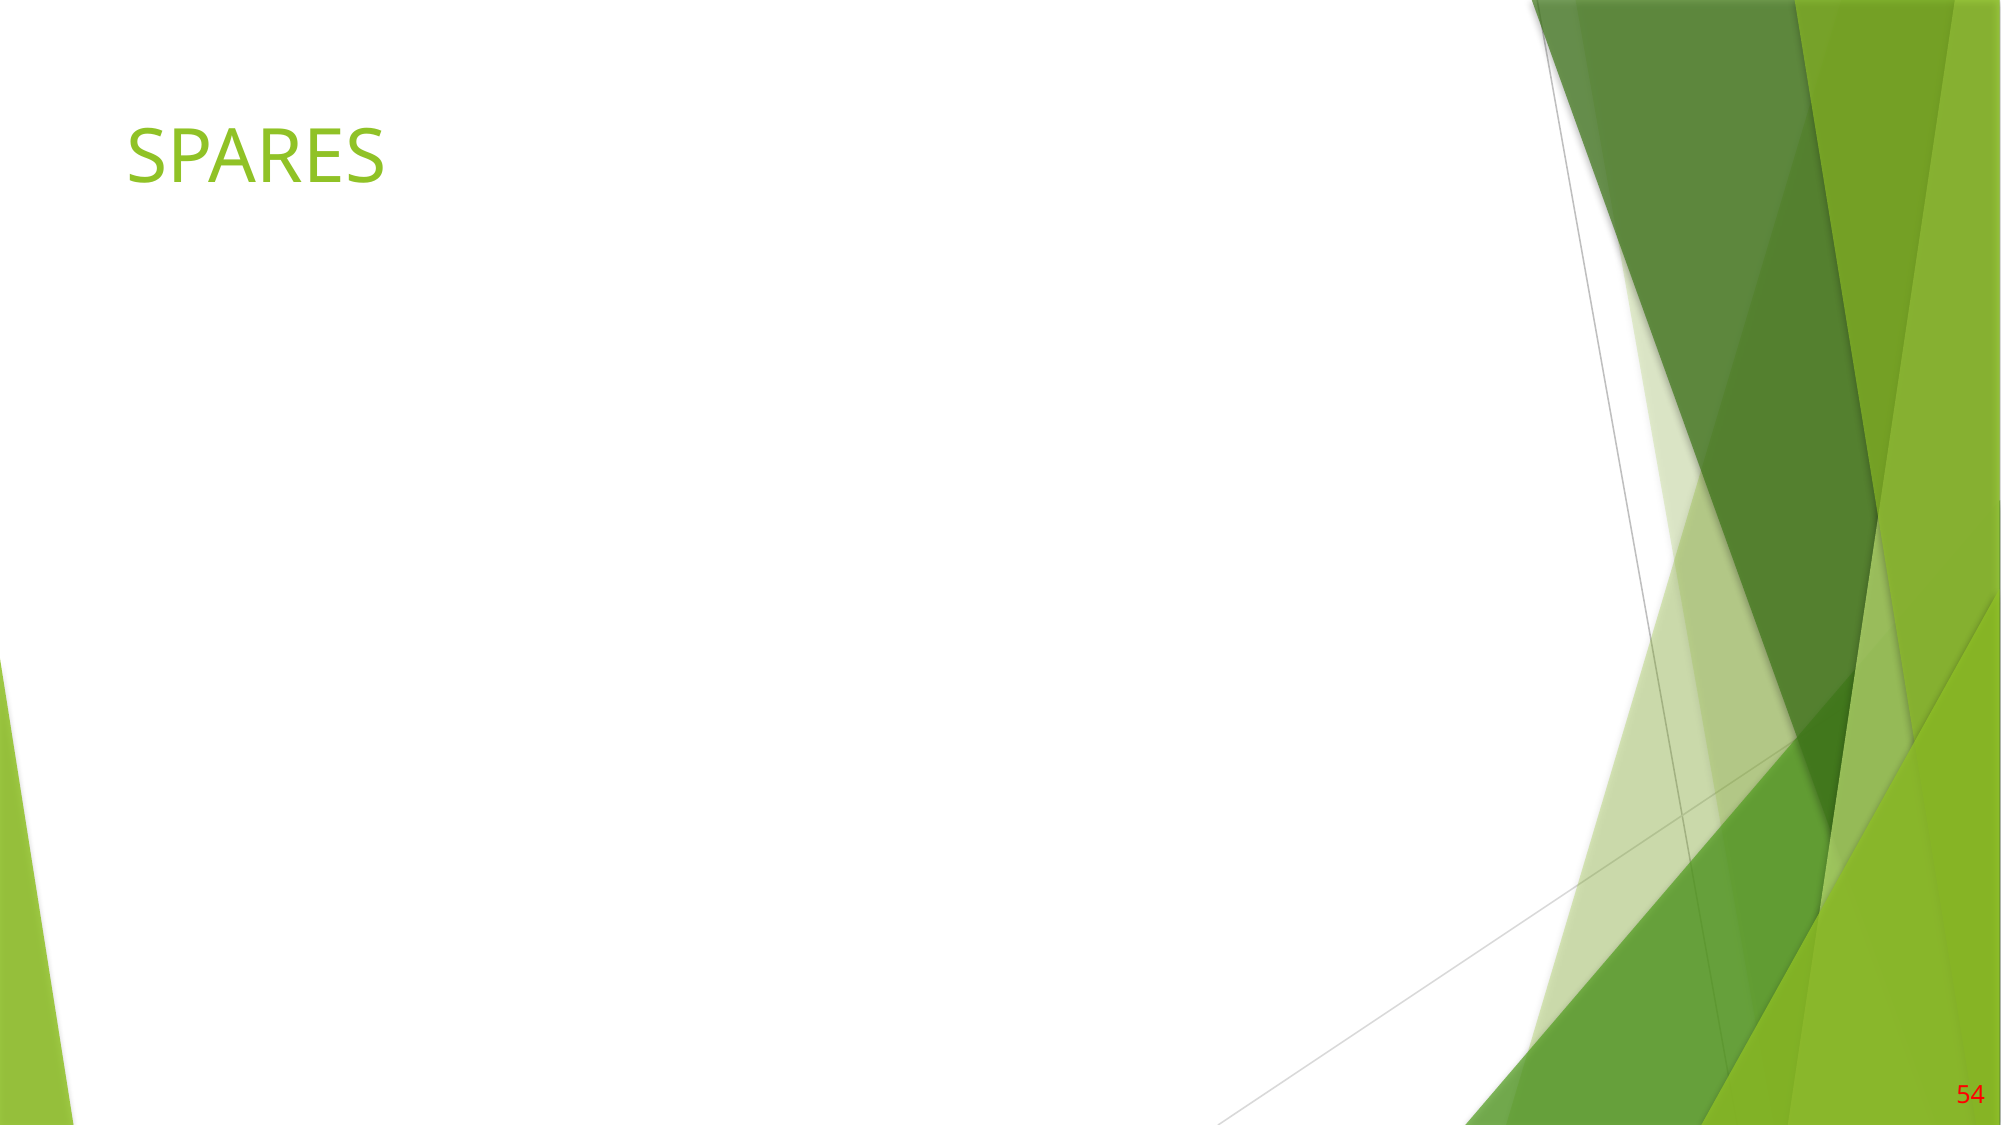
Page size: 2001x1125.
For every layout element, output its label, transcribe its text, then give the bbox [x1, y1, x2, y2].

title SPARES [111, 99, 1522, 317]
slide_number 54 [1887, 1065, 2000, 1125]
